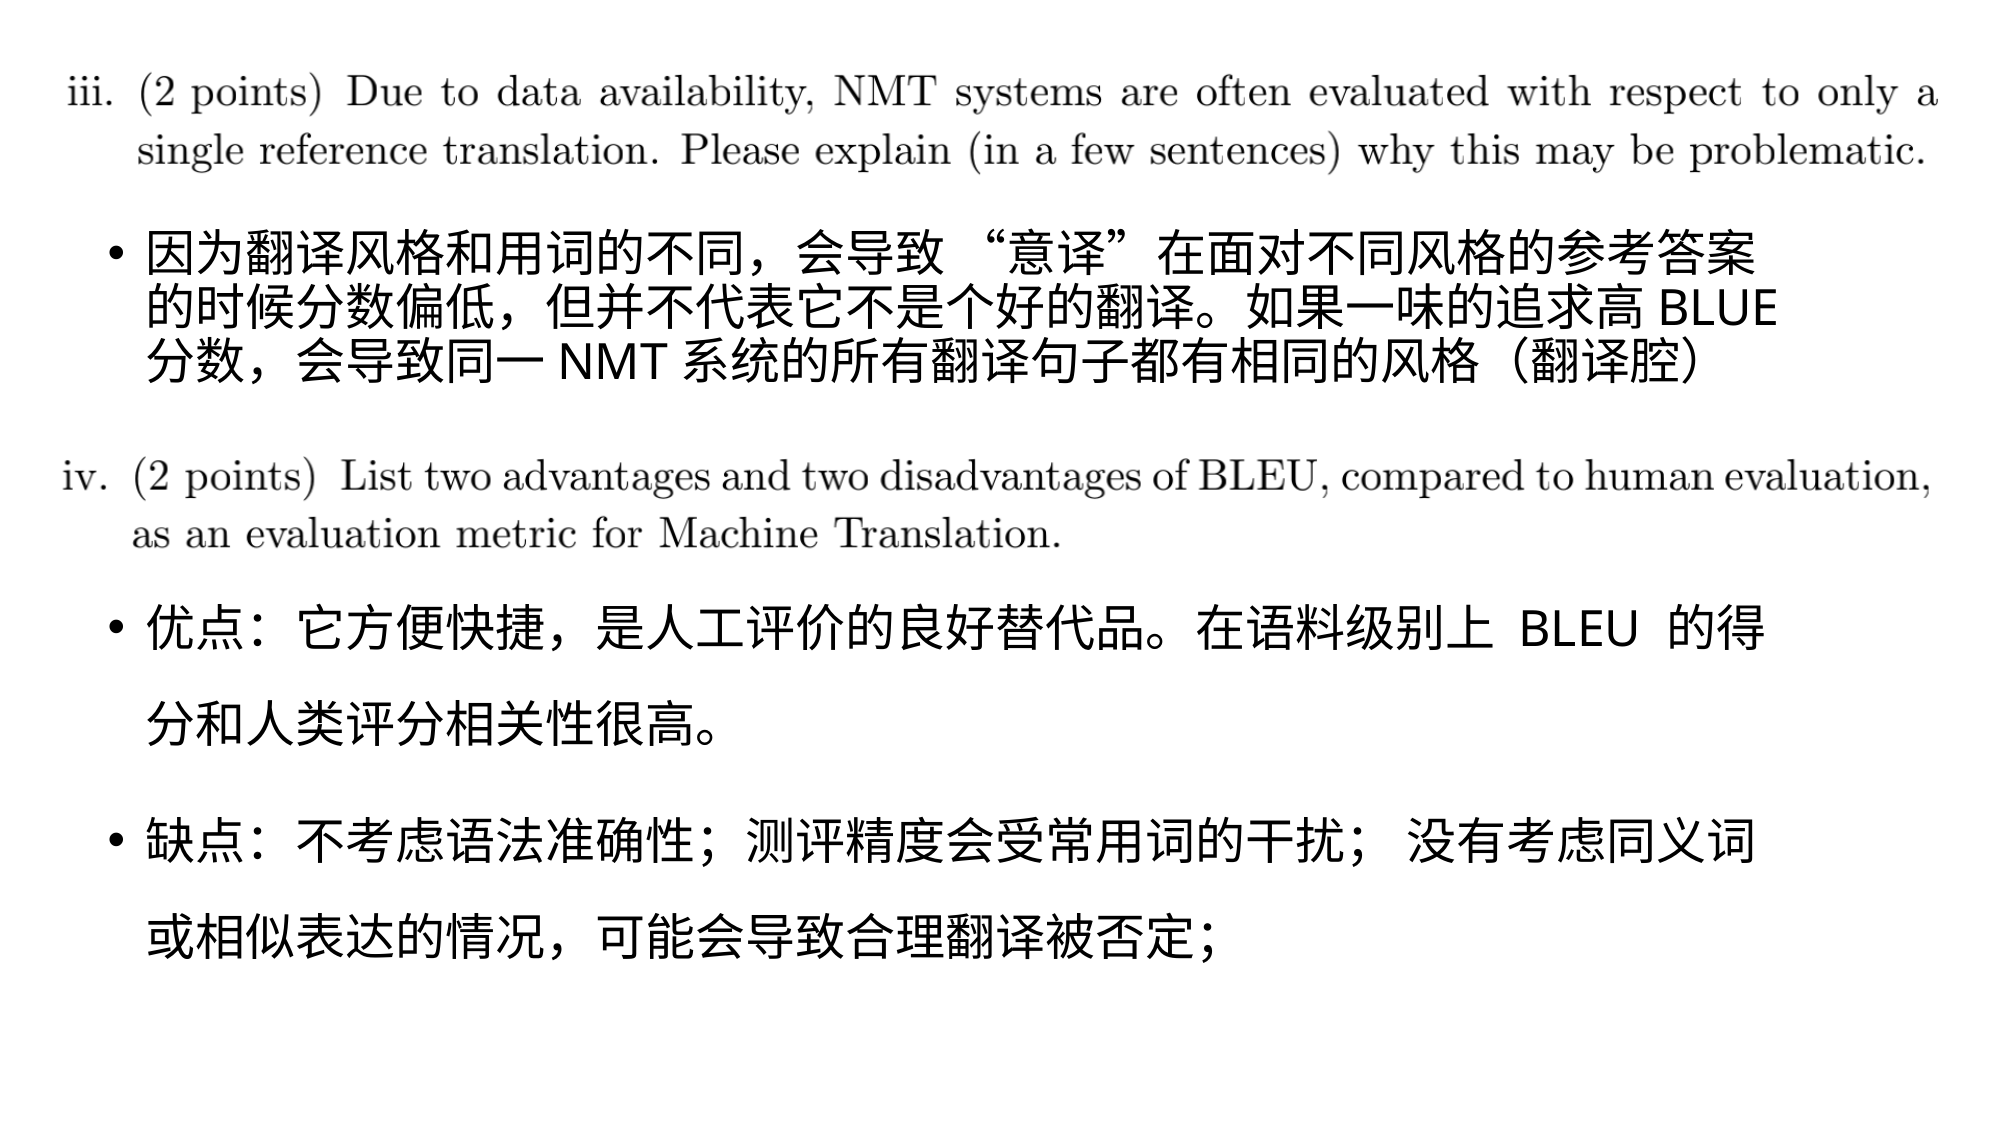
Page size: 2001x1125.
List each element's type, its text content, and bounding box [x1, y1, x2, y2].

list 因为翻译风格和用词的不同，会导致 “意译”在面对不同风格的参考答案的时候分数偏低，但并不代表它不是个好的翻译。如果一味的追求高BLUE分数，会导致同一NMT系统的所有翻译句子都有相同的风格（翻译腔） 优点：它方便快捷，是人工评价的良好替代品。在语料级别上 BLEU 的得分和人类评分相关性很高。 缺点：不考虑语法准确性；测评精度会受常用词的干扰； 没有考虑同义词或相似表达的情况，可能会导致合理翻译被否定； [92, 220, 1818, 454]
picture [30, 454, 1962, 563]
picture [38, 30, 1962, 193]
list 因为翻译风格和用词的不同，会导致 “意译”在面对不同风格的参考答案的时候分数偏低，但并不代表它不是个好的翻译。如果一味的追求高BLUE分数，会导致同一NMT系统的所有翻译句子都有相同的风格（翻译腔） 优点：它方便快捷，是人工评价的良好替代品。在语料级别上 BLEU 的得分和人类评分相关性很高。 缺点：不考虑语法准确性；测评精度会受常用词的干扰； 没有考虑同义词或相似表达的情况，可能会导致合理翻译被否定； [92, 563, 1818, 1066]
